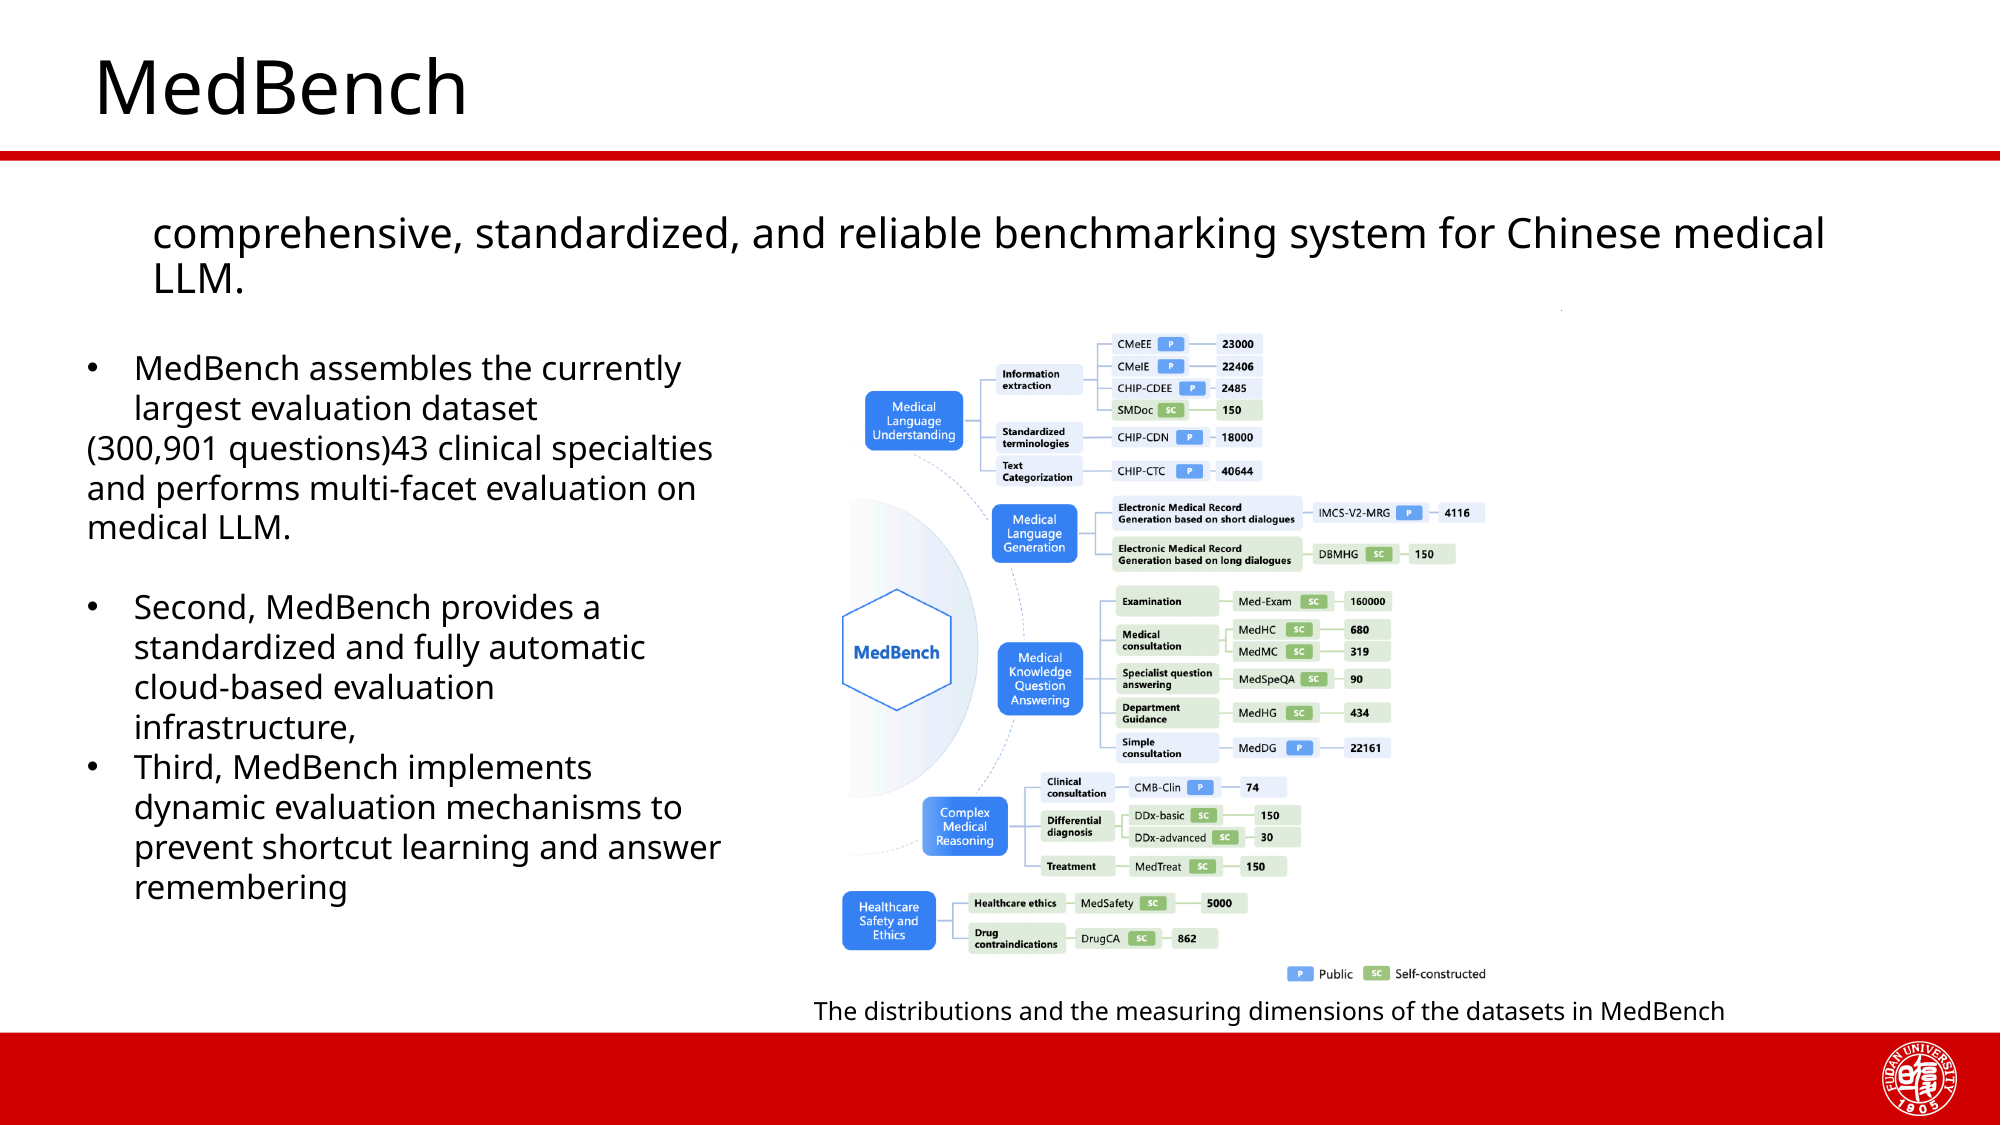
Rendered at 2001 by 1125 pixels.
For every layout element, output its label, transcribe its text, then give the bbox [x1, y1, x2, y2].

list comprehensive, standardized, and reliable benchmarking system for Chinese medical LLM. [137, 205, 1863, 920]
text_box The distributions and the measuring dimensions of the datasets in MedBench [799, 987, 1922, 1033]
title MedBench [78, 43, 1520, 138]
picture [739, 278, 1583, 1006]
text_box MedBench assembles the currently largest evaluation dataset (300,901 questions)43 clinical specialties and performs multi-facet evaluation on medical LLM. Second, MedBench provides a standardized and fully automatic cloud-based evaluation infrastructure, Third, MedBench implements dynamic evaluation mechanisms to prevent shortcut learning and answer remembering [72, 339, 739, 914]
